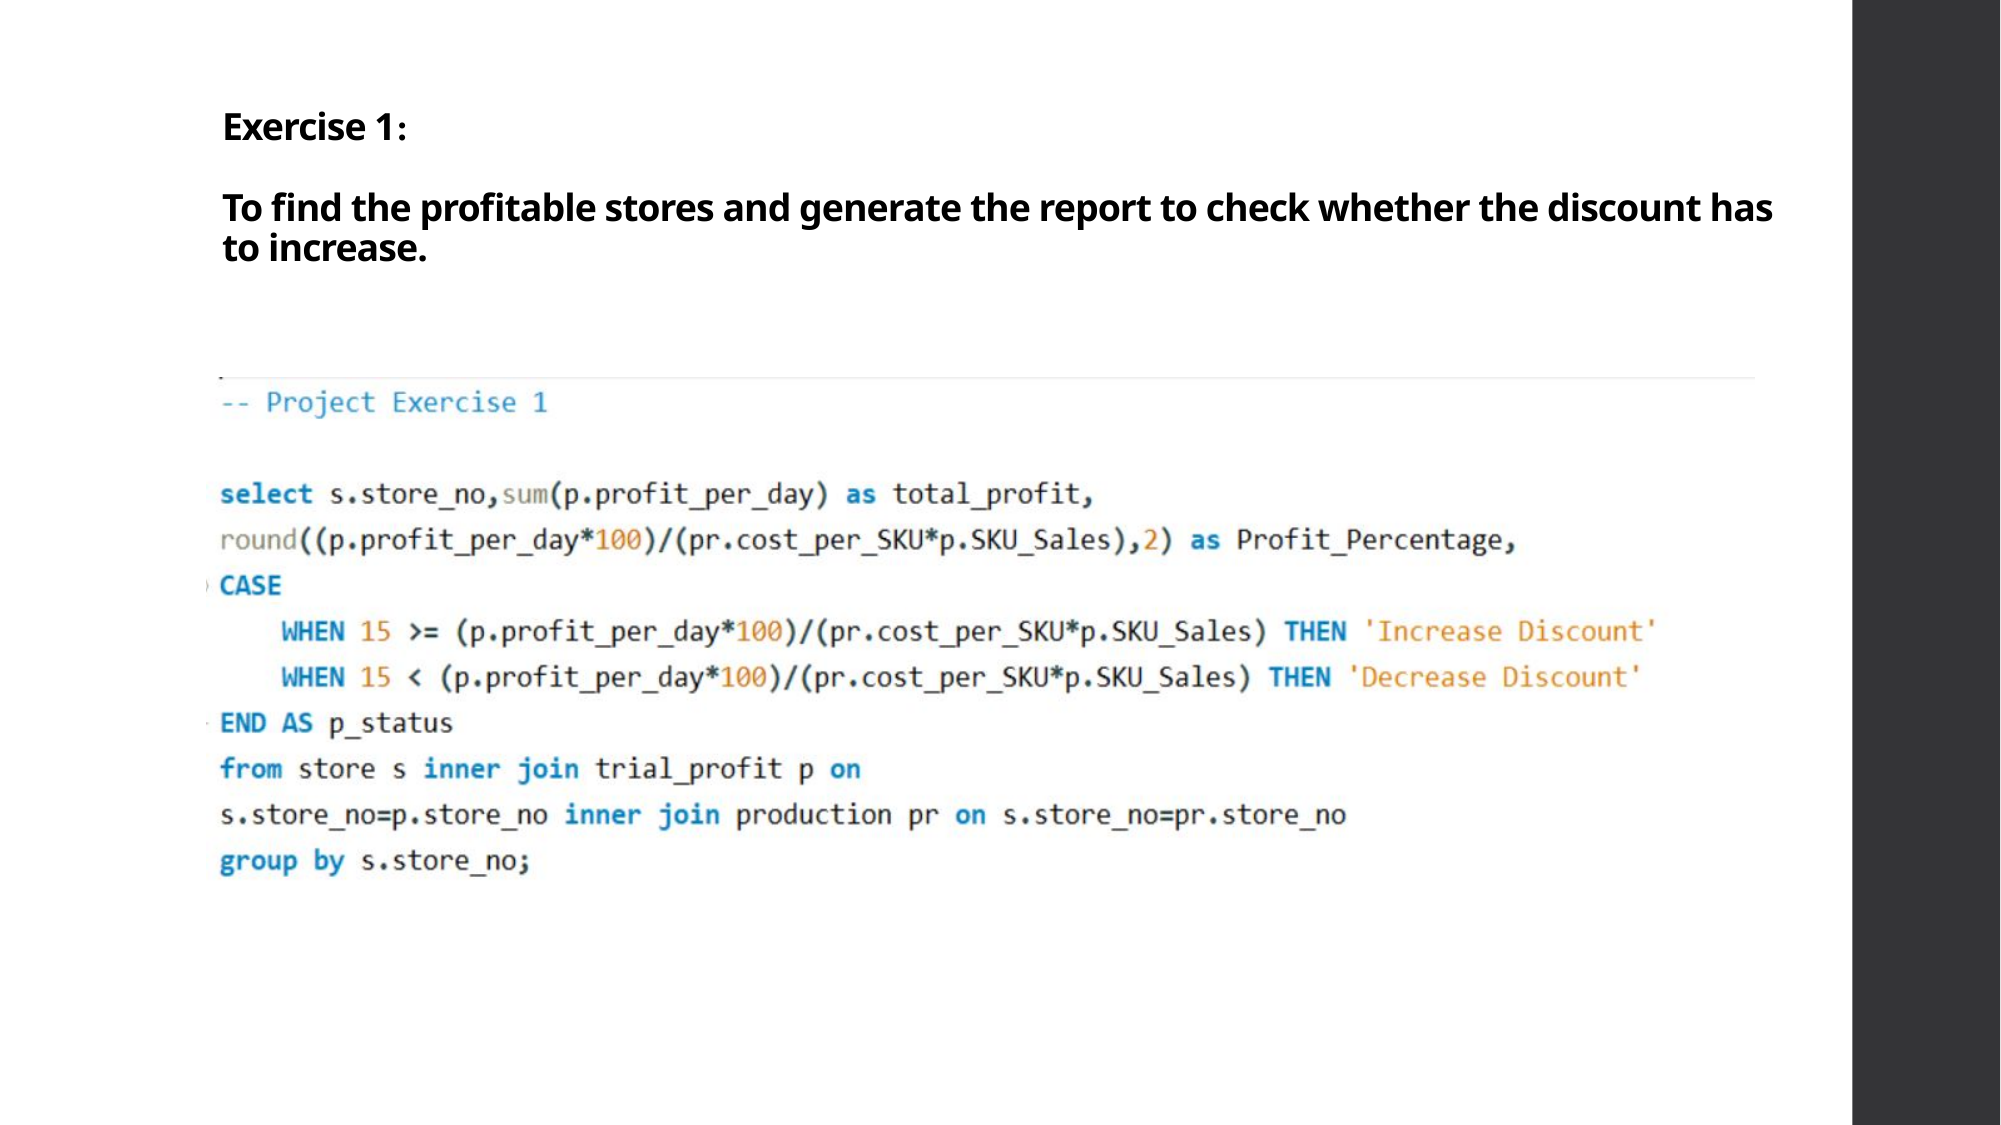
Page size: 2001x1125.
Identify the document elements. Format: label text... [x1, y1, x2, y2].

title Exercise 1: To find the profitable stores and generate the report to check whether the discount has to increase. [207, 59, 1797, 278]
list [206, 377, 1755, 928]
